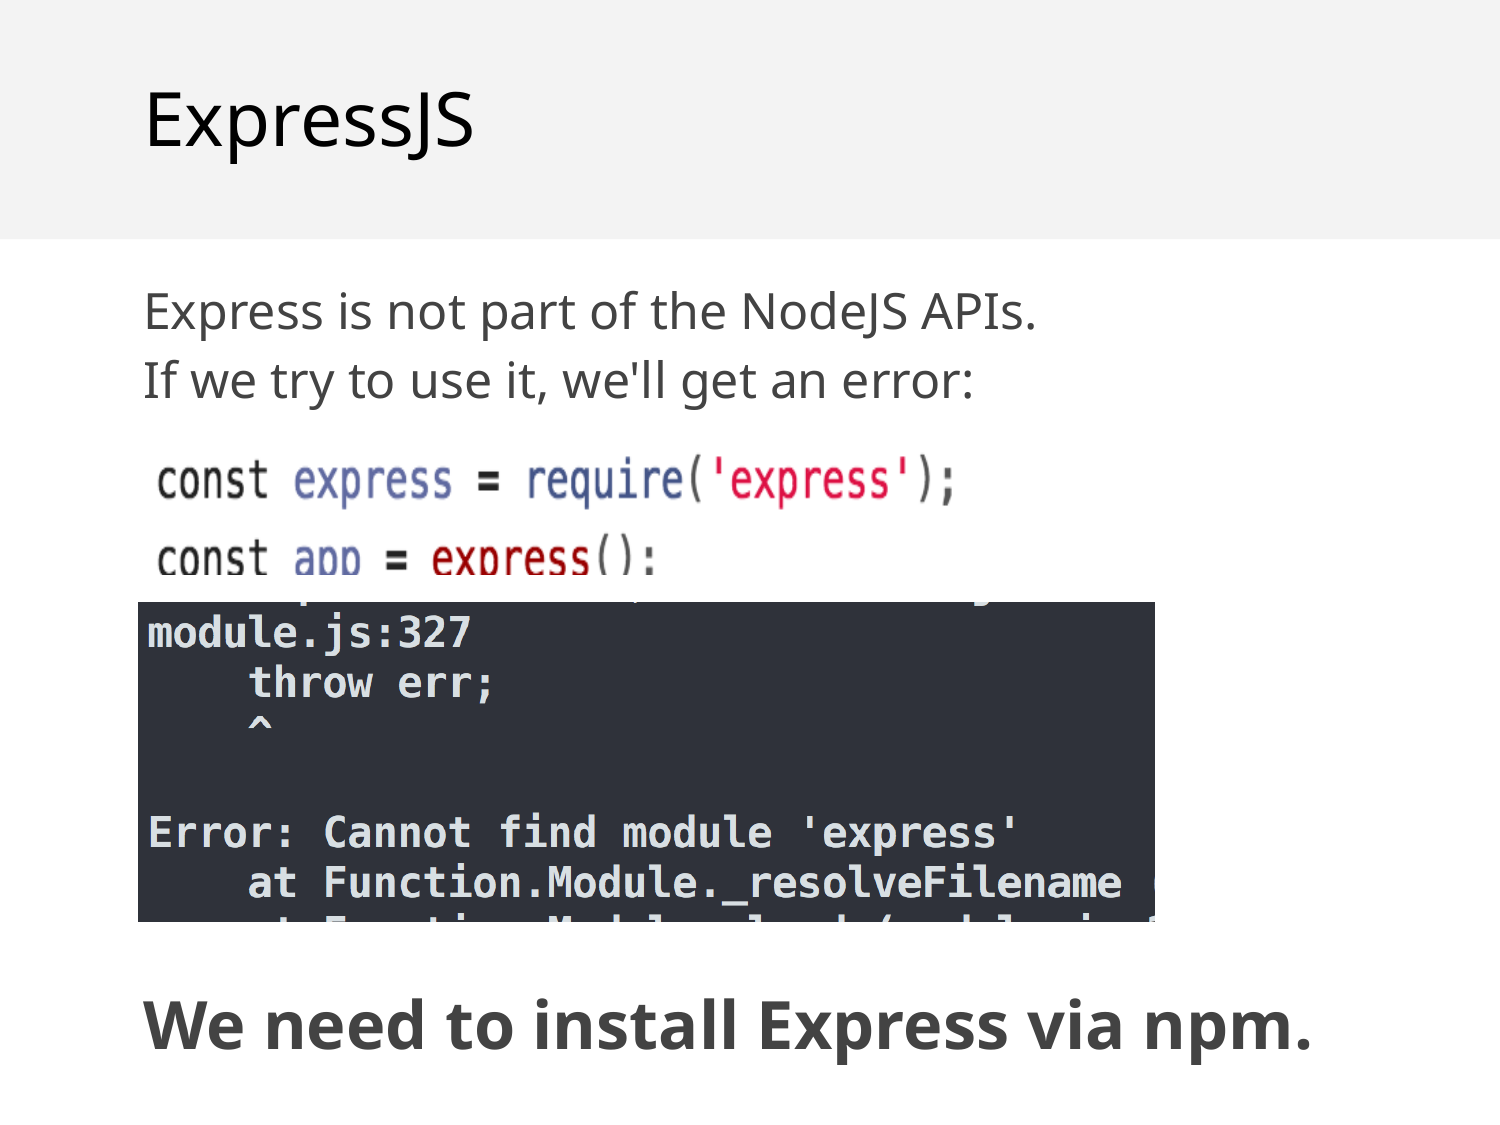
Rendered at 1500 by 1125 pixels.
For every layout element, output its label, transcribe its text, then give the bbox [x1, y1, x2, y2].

picture [138, 602, 1155, 922]
picture [128, 422, 1395, 575]
text_box ExpressJS [128, 56, 1372, 183]
text_box We need to install Express via npm. [128, 955, 1372, 1071]
text_box Express is not part of the NodeJS APIs. If we try to use it, we'll get an error: [128, 255, 1372, 371]
